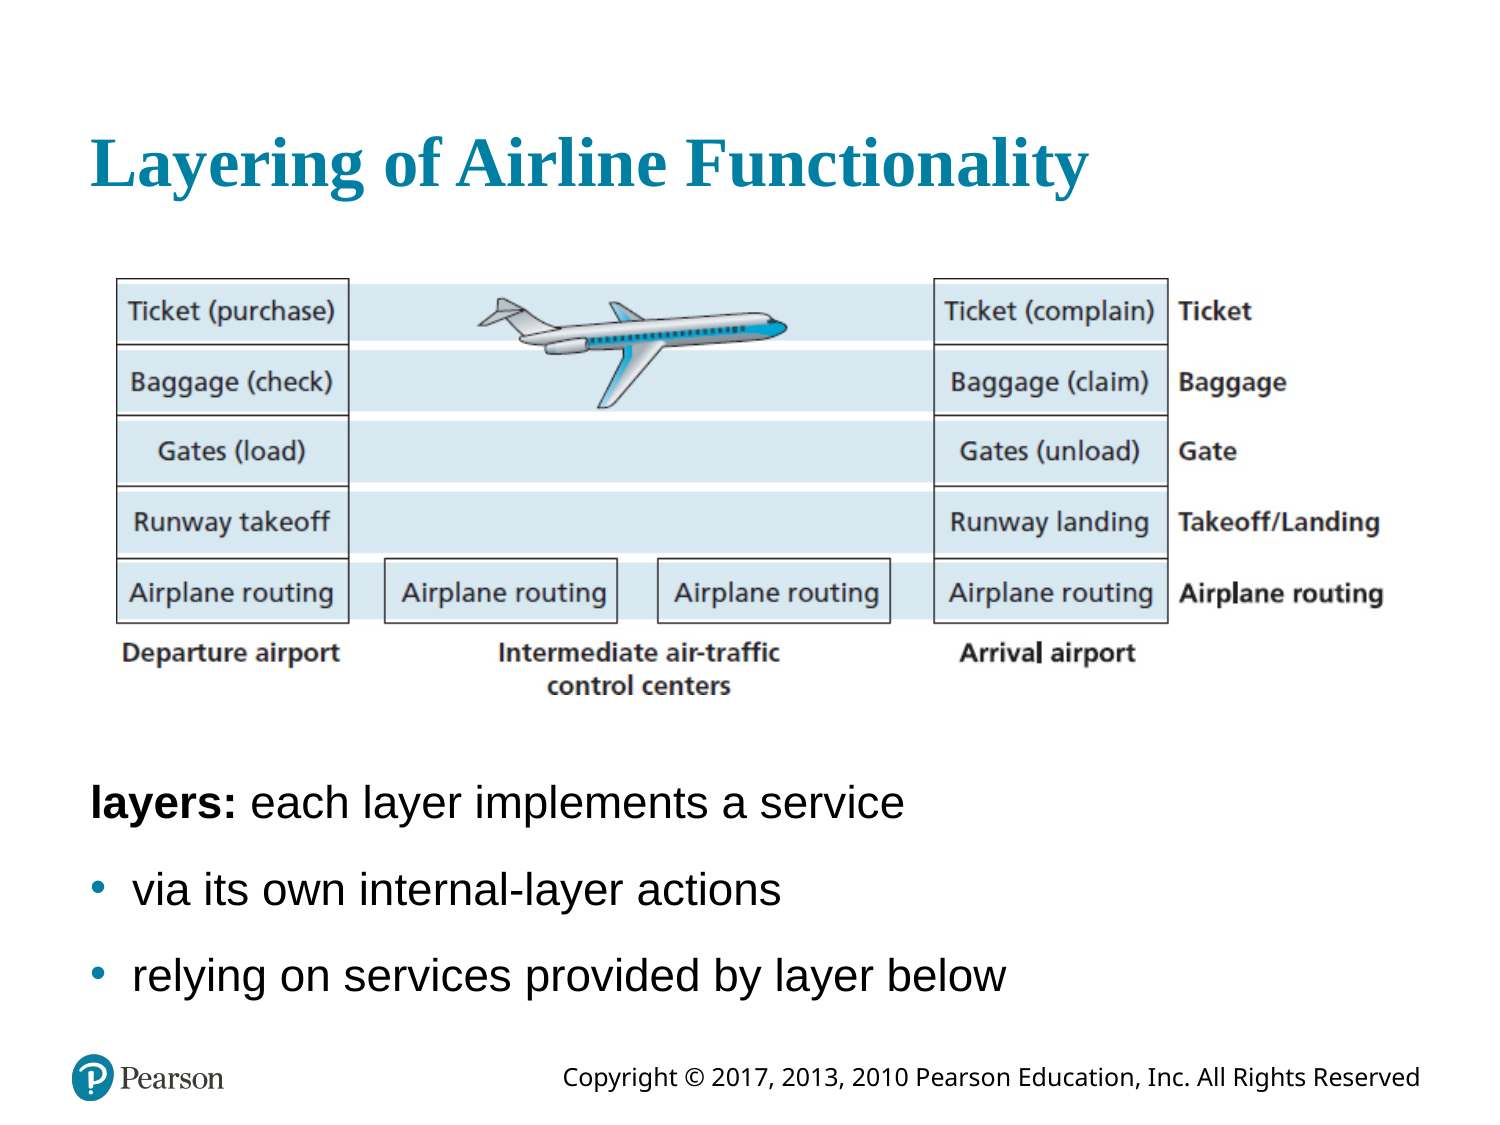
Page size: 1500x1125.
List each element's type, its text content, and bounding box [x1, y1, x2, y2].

title Layering of Airline Functionality [75, 35, 1425, 216]
picture [72, 1087, 83, 1101]
list layers: each layer implements a service via its own internal-layer actions relying on services provided by layer below [75, 758, 1425, 1002]
picture [98, 1054, 224, 1101]
picture [116, 278, 1384, 695]
picture [80, 1063, 106, 1088]
picture [72, 1054, 88, 1070]
